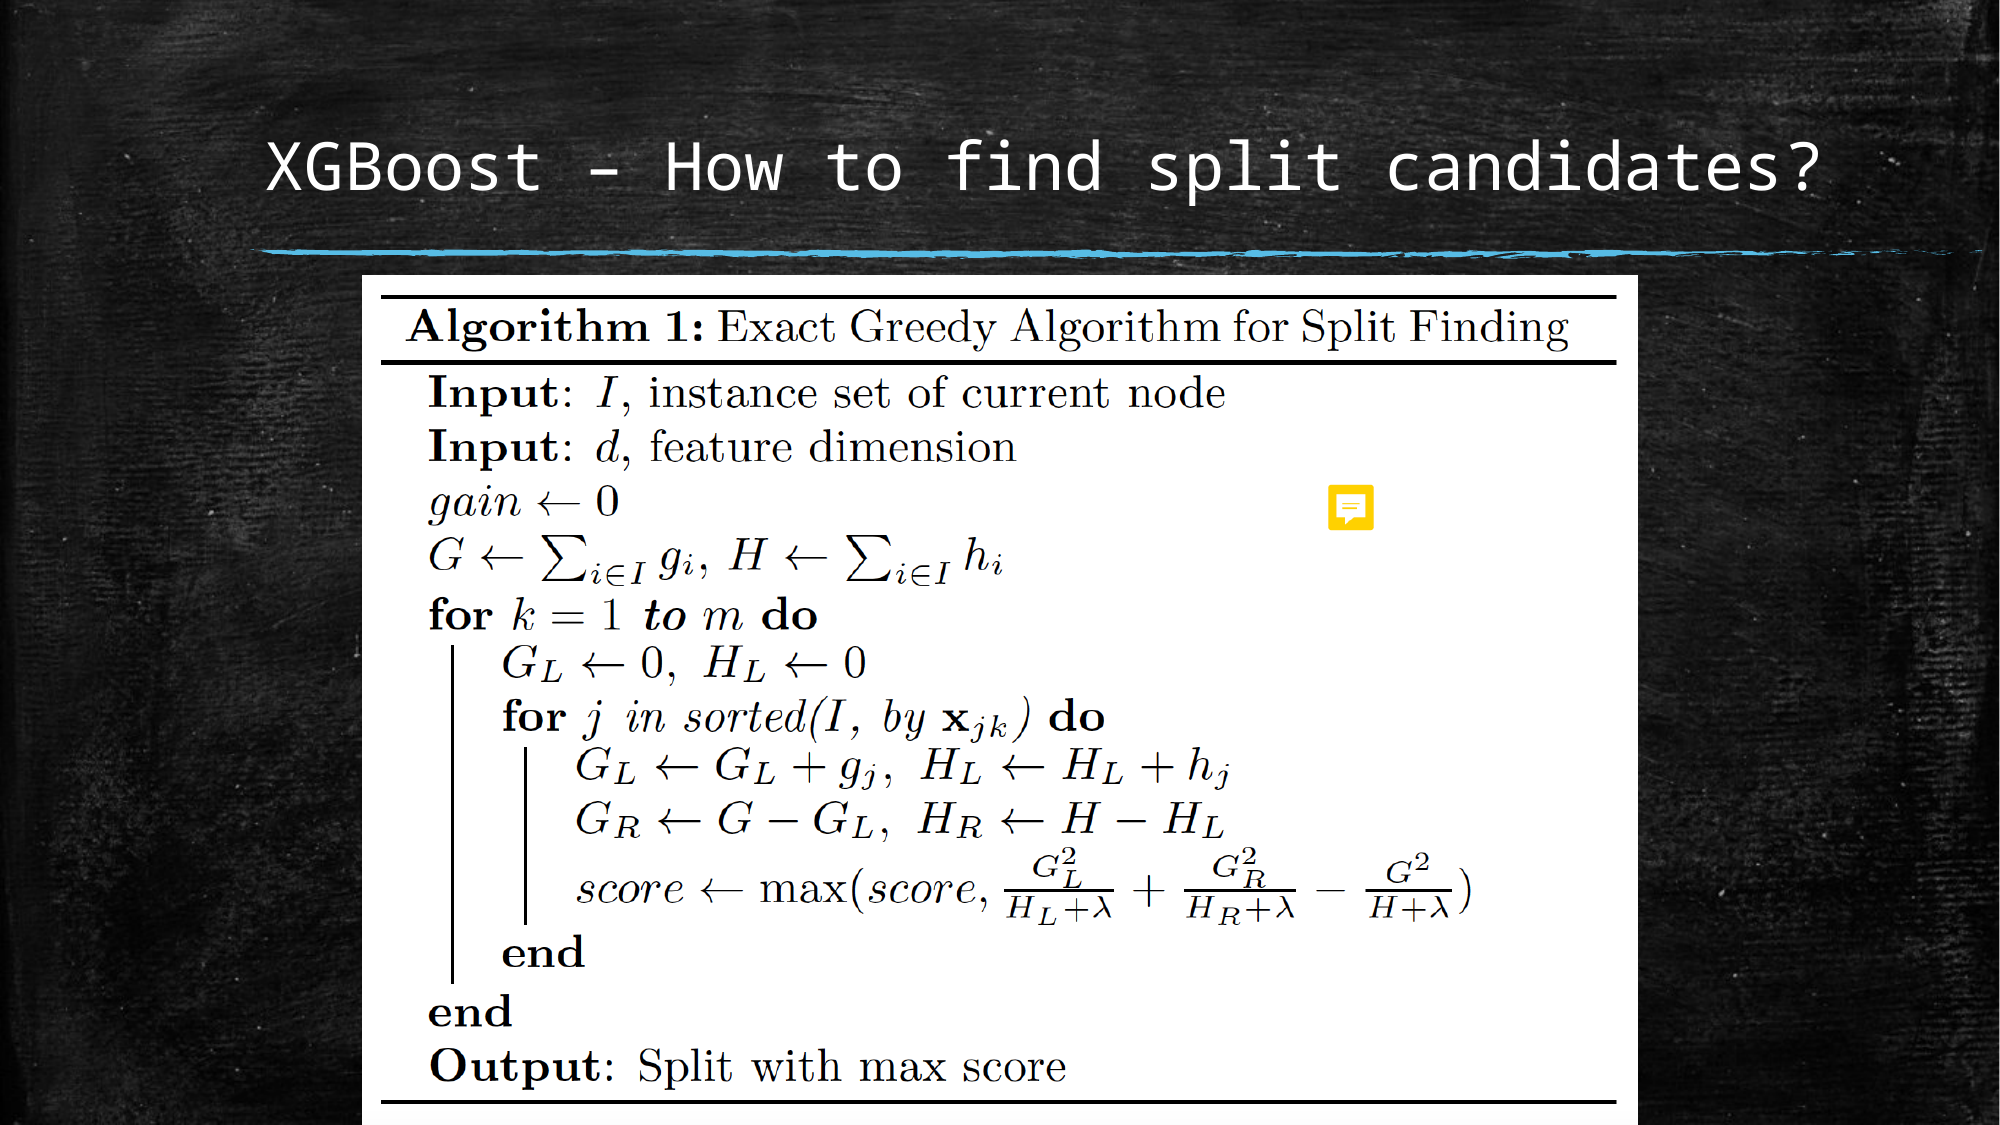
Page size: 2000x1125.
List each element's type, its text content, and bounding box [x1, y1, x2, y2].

title XGBoost – How to find split candidates? [249, 45, 1863, 213]
picture [362, 275, 1638, 1125]
